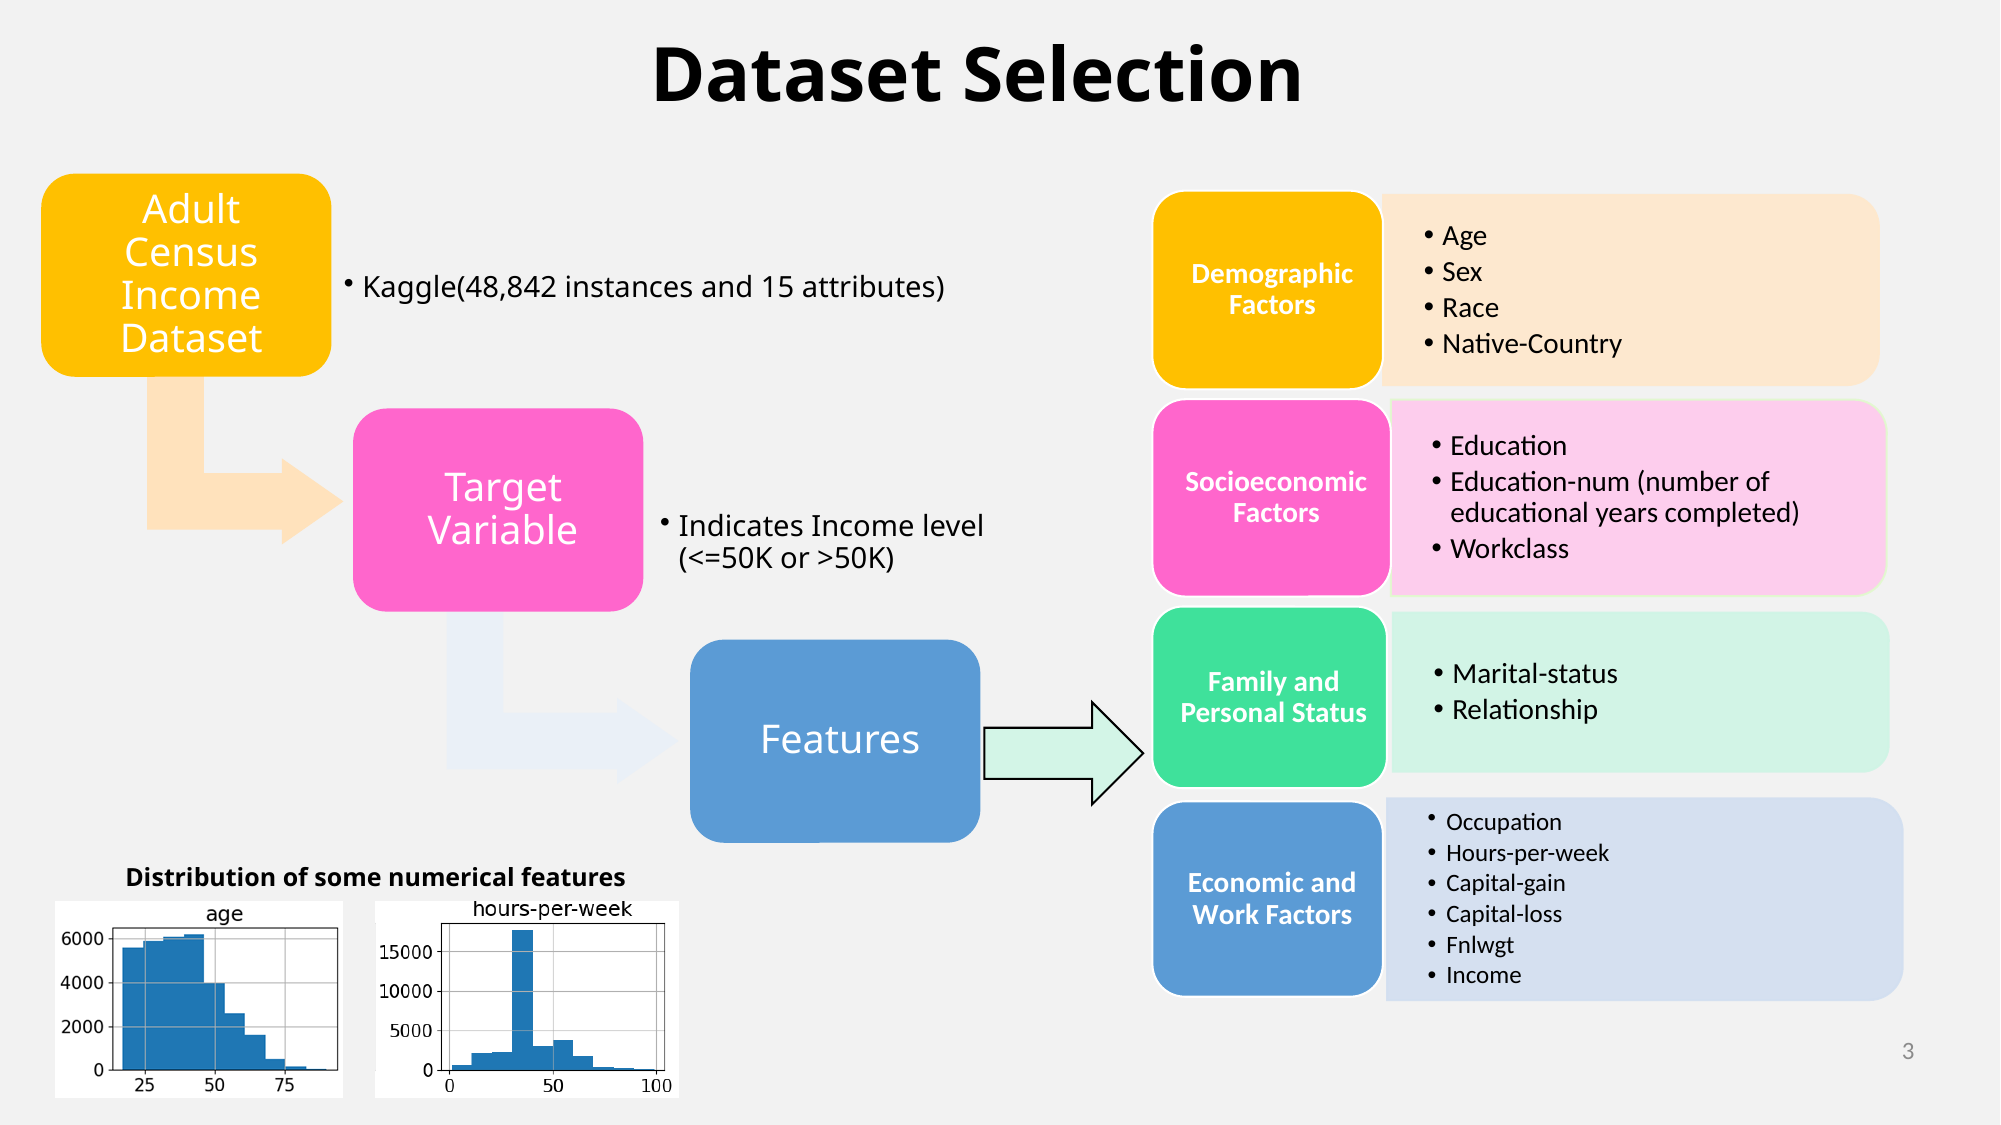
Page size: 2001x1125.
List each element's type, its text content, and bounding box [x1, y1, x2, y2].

title Dataset Selection [429, 0, 1526, 171]
picture [55, 901, 343, 1098]
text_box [1007, 190, 2000, 1001]
picture [375, 901, 679, 1098]
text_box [28, 170, 1068, 857]
text_box 3 [1479, 1019, 1930, 1080]
text_box Distribution of some numerical features [0, 827, 894, 931]
